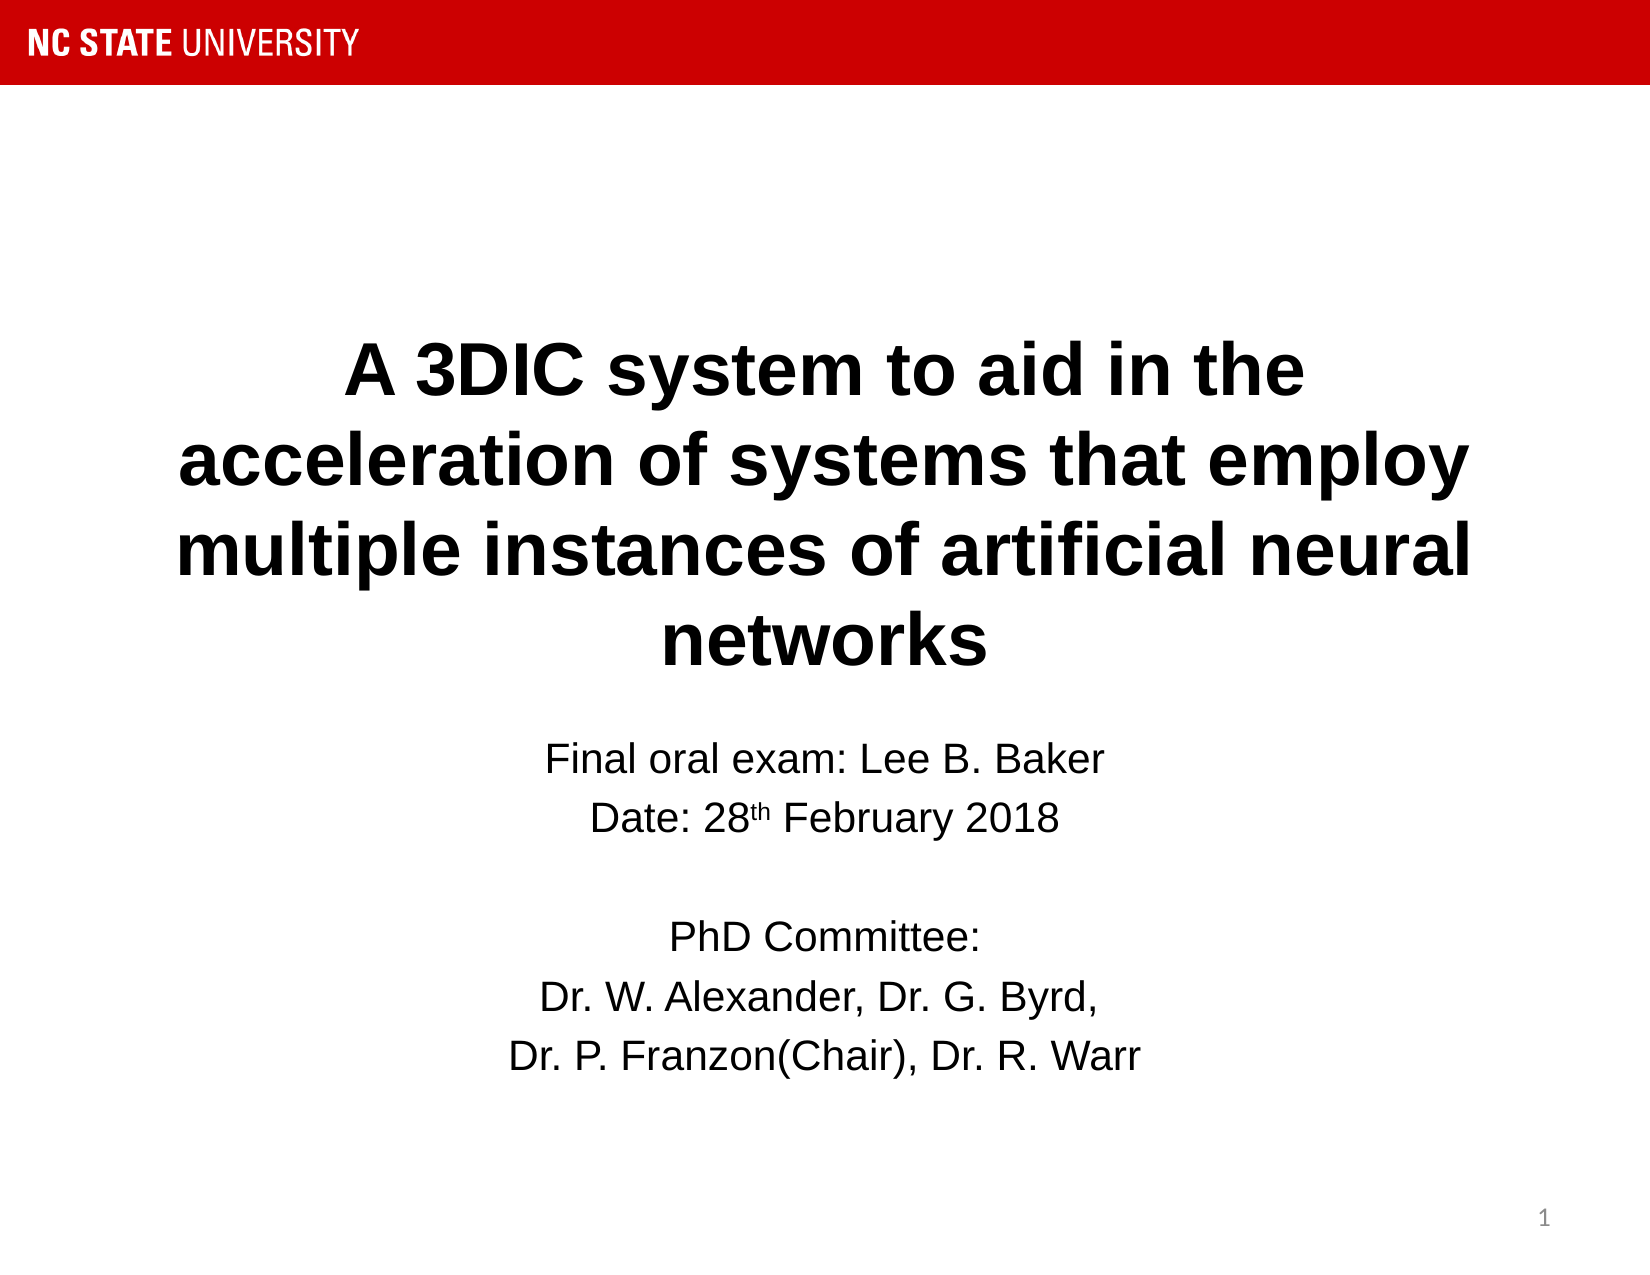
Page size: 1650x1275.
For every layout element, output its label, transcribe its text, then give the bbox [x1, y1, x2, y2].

title A 3DIC system to aid in the acceleration of systems that employ multiple instances of artificial neural networks [123, 331, 1527, 670]
slide_number 1 [1182, 1181, 1568, 1250]
picture [0, 0, 1650, 85]
subtitle Final oral exam: Lee B. Baker Date: 28th February 2018 PhD Committee: Dr. W. Alexander, Dr. G. Byrd, Dr. P. Franzon(Chair), Dr. R. Warr [247, 722, 1403, 1089]
